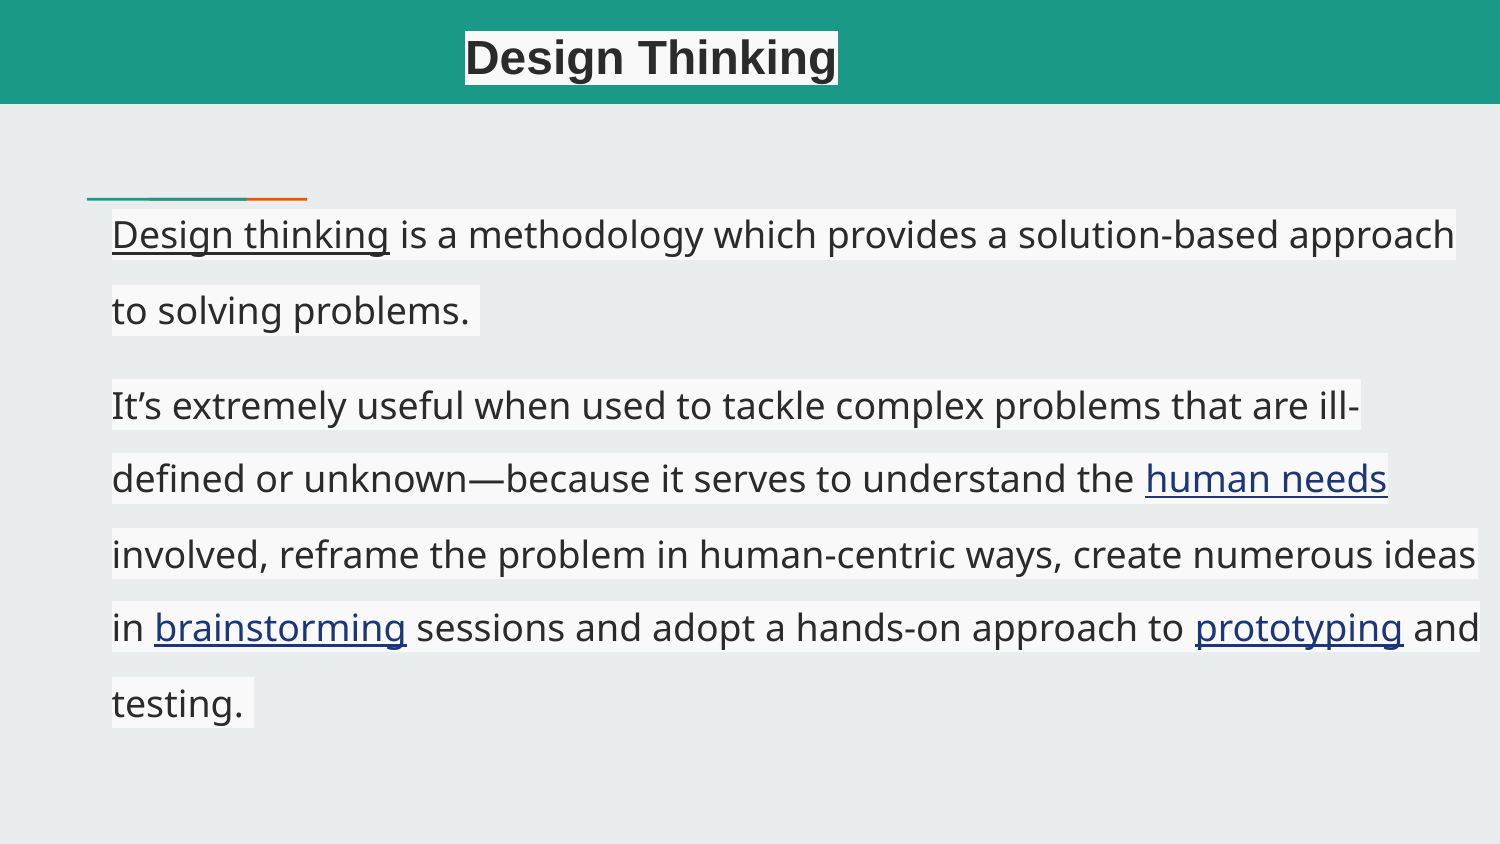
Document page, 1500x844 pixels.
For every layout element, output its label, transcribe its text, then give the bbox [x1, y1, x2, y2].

title Design Thinking [0, 0, 1500, 104]
text_box Design thinking is a methodology which provides a solution-based approach to solving problems. It’s extremely useful when used to tackle complex problems that are ill-defined or unknown—because it serves to understand the human needs involved, reframe the problem in human-centric ways, create numerous ideas in brainstorming sessions and adopt a hands-on approach to prototyping and testing. [21, 168, 1500, 740]
